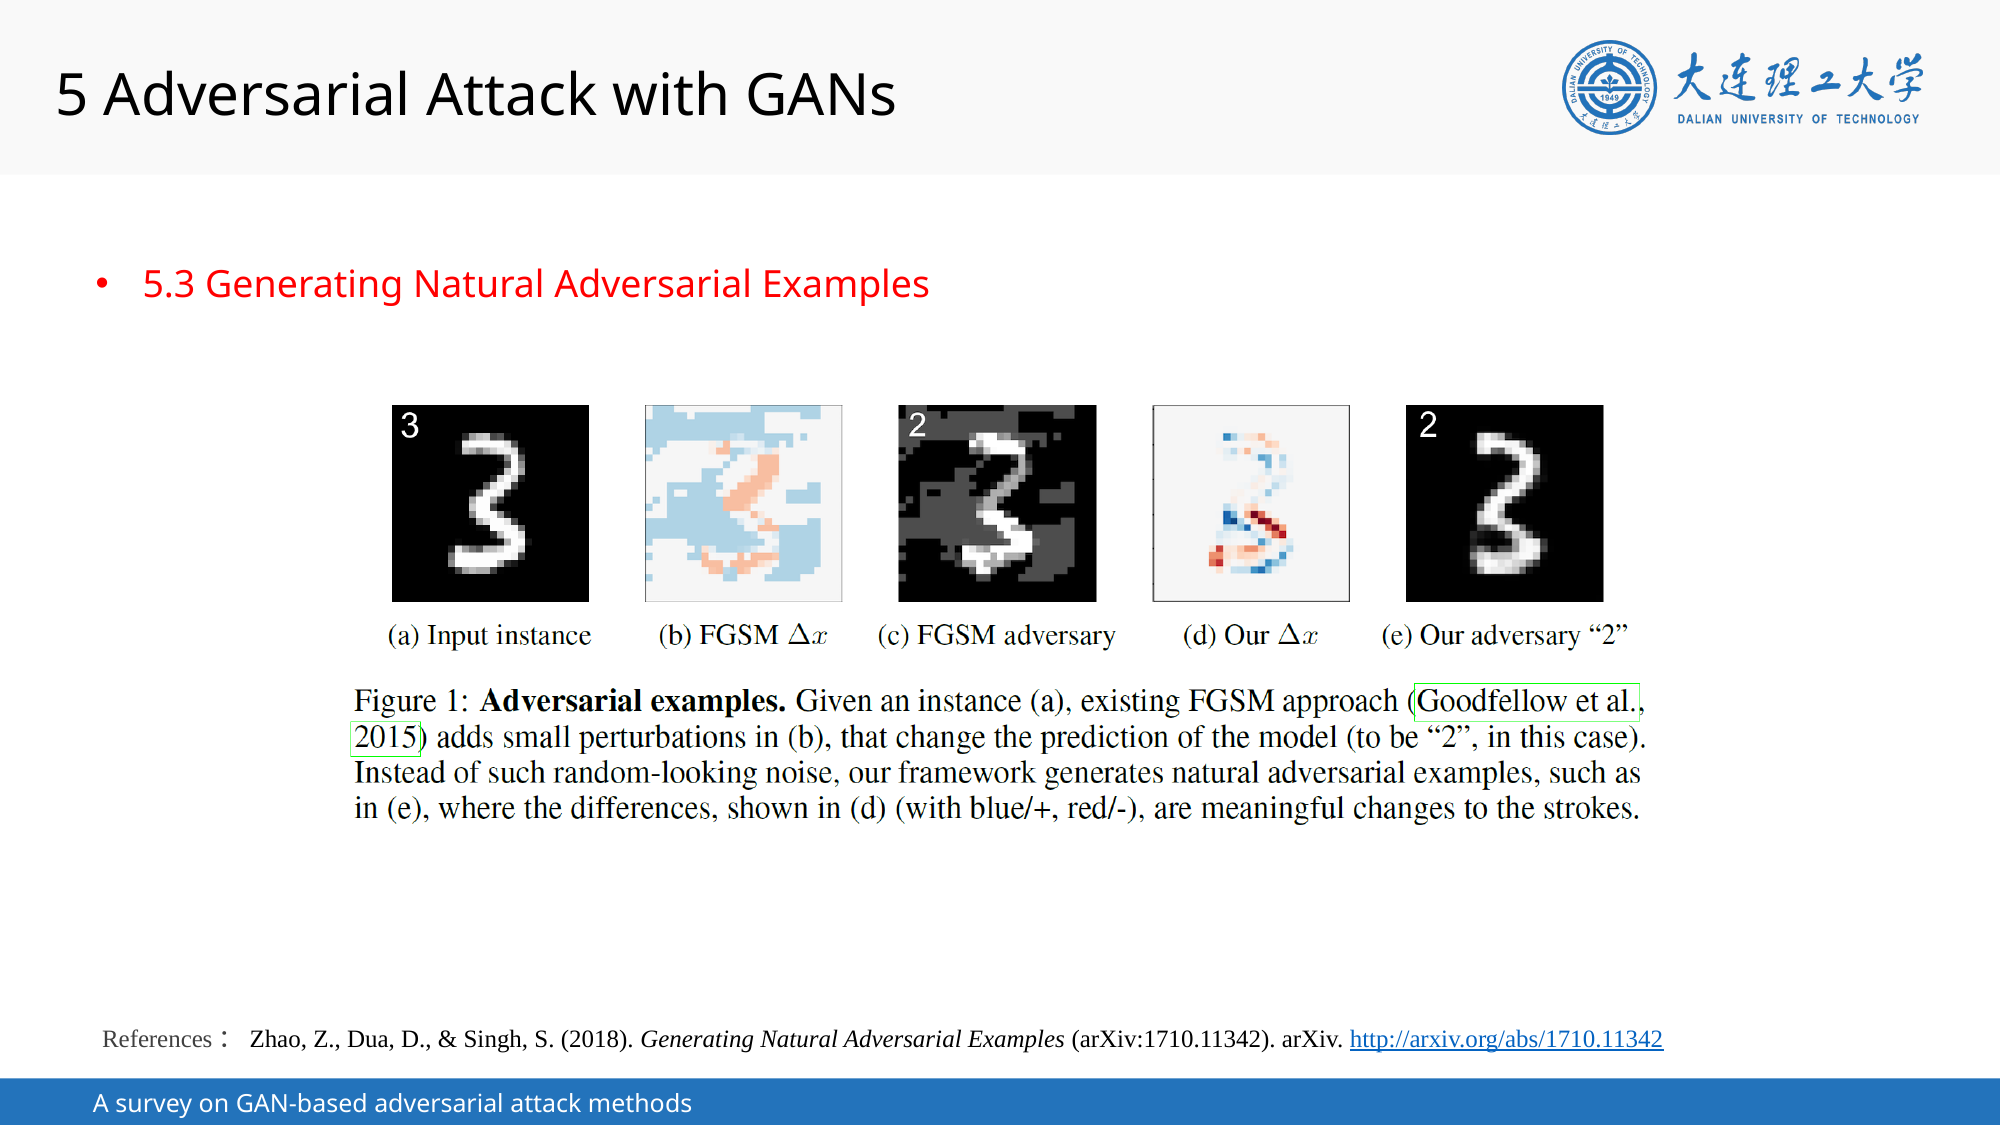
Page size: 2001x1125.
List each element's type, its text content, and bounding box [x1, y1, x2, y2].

text_box [0, 0, 2000, 176]
text_box References：Zhao, Z., Dua, D., & Singh, S. (2018). Generating Natural Adversarial Examples (arXiv:1710.11342). arXiv. http://arxiv.org/abs/1710.11342 [87, 1015, 2000, 1061]
picture [1562, 40, 1923, 135]
text_box 5 Adversarial Attack with GANs [40, 49, 913, 135]
text_box A survey on GAN-based adversarial attack methods [0, 1077, 2000, 1125]
text_box 5.3 Generating Natural Adversarial Examples [80, 252, 964, 313]
picture [336, 379, 1664, 844]
